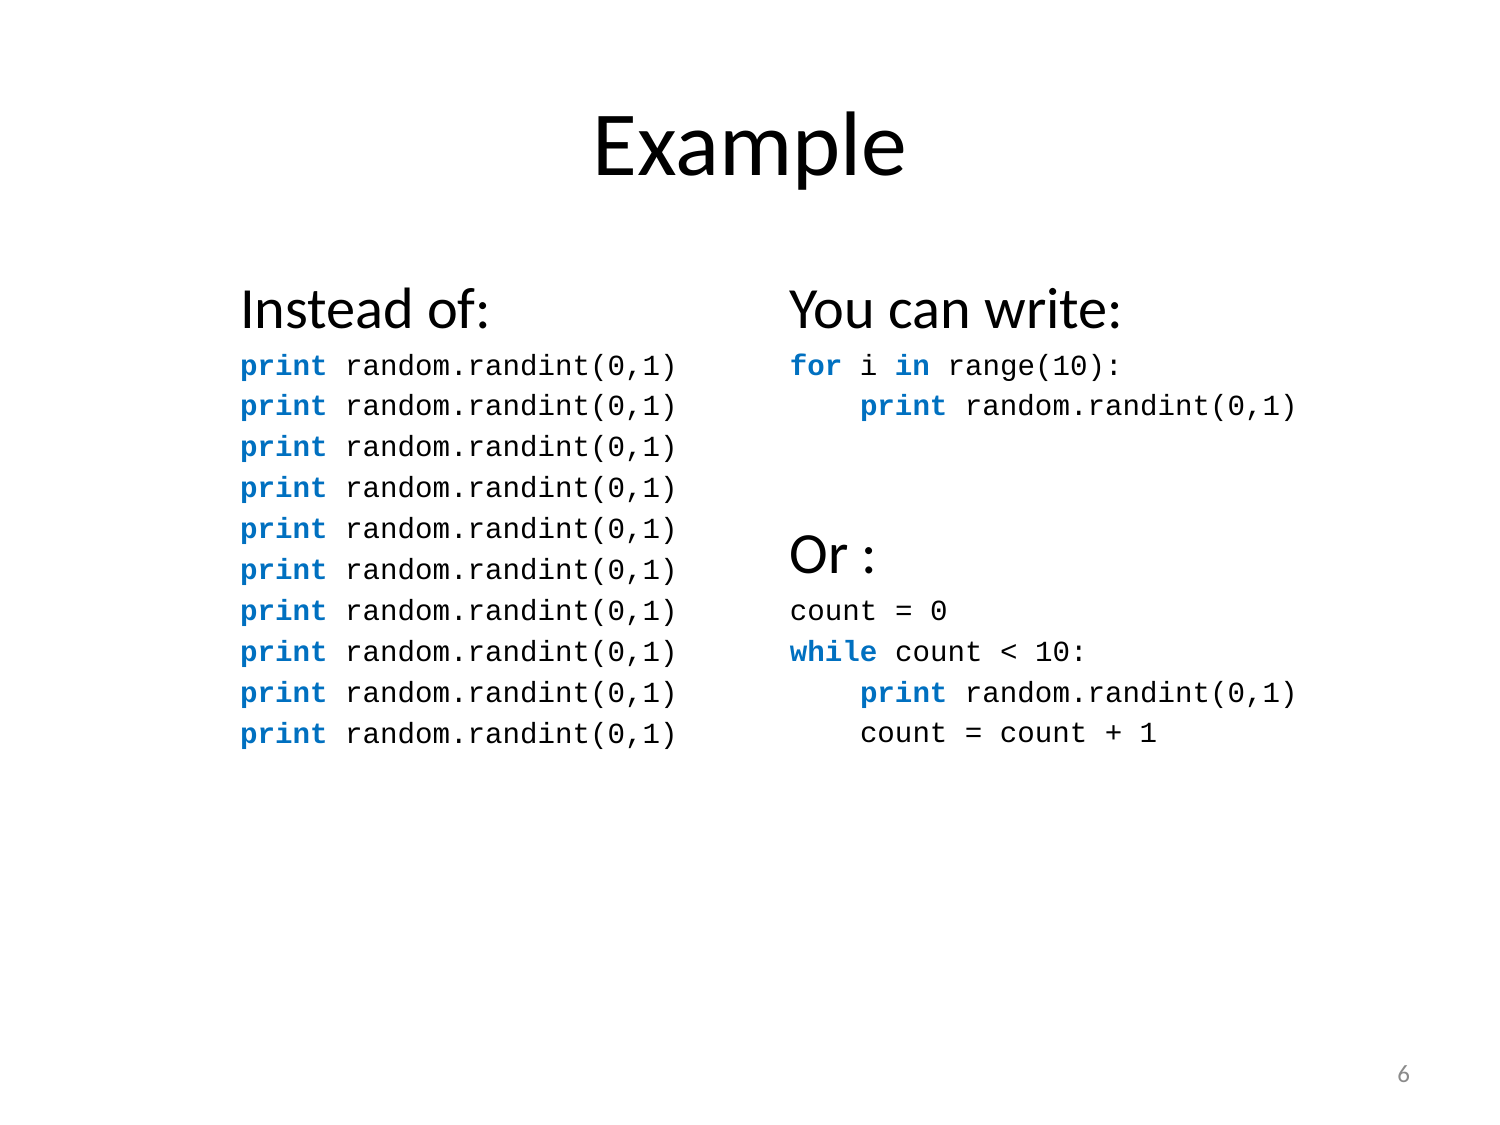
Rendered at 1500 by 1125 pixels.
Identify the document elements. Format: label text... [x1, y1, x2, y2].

list Instead of: print random.randint(0,1) print random.randint(0,1) print random.randint(0,1) print random.randint(0,1) print random.randint(0,1) print random.randint(0,1) print random.randint(0,1) print random.randint(0,1) print random.randint(0,1) print random.randint(0,1) [225, 262, 713, 1005]
list You can write: for i in range(10): print random.randint(0,1) Or : count = 0 while count < 10: print random.randint(0,1) count = count + 1 [774, 262, 1425, 1005]
slide_number 6 [1074, 1042, 1425, 1103]
title Example [75, 45, 1425, 233]
